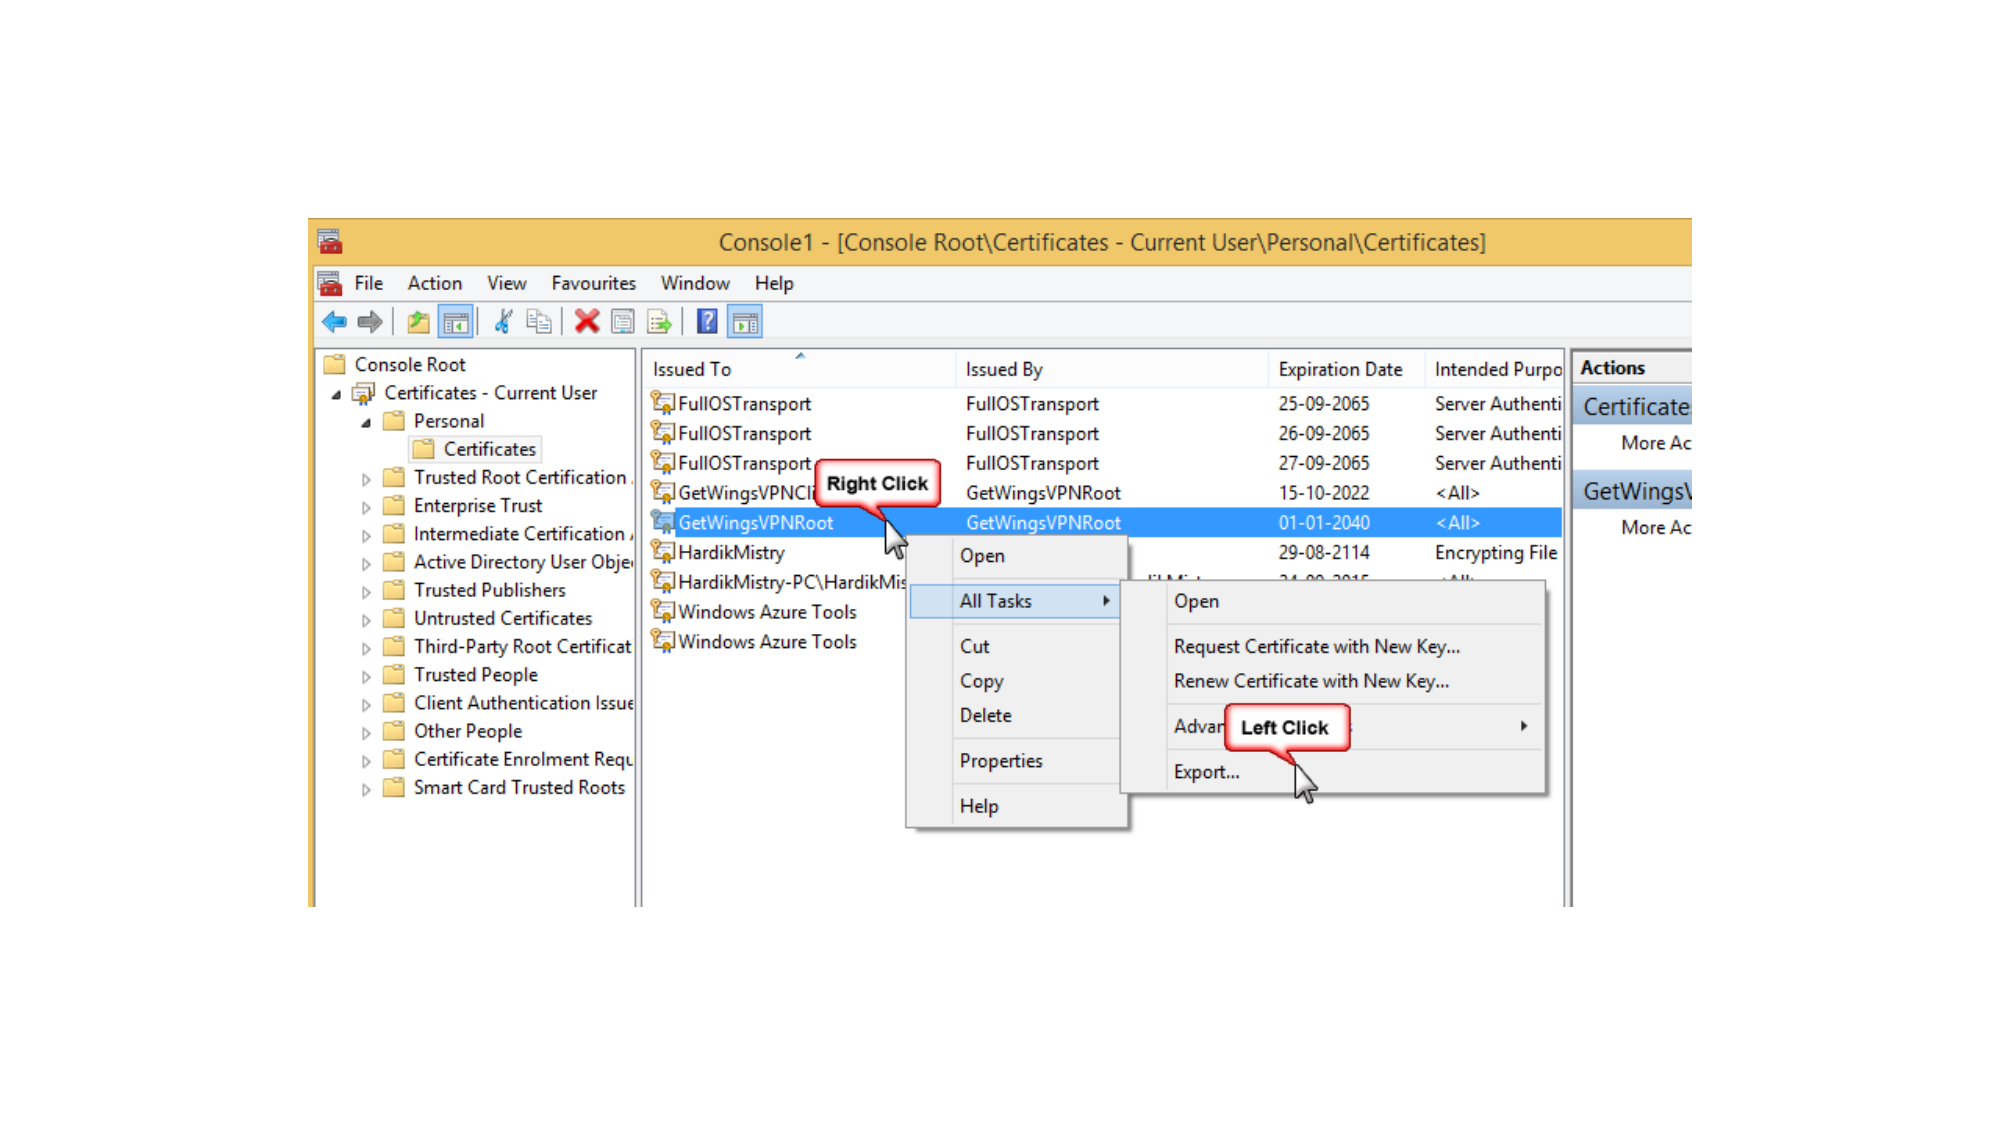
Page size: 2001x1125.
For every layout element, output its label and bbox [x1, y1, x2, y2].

picture [308, 218, 1692, 907]
